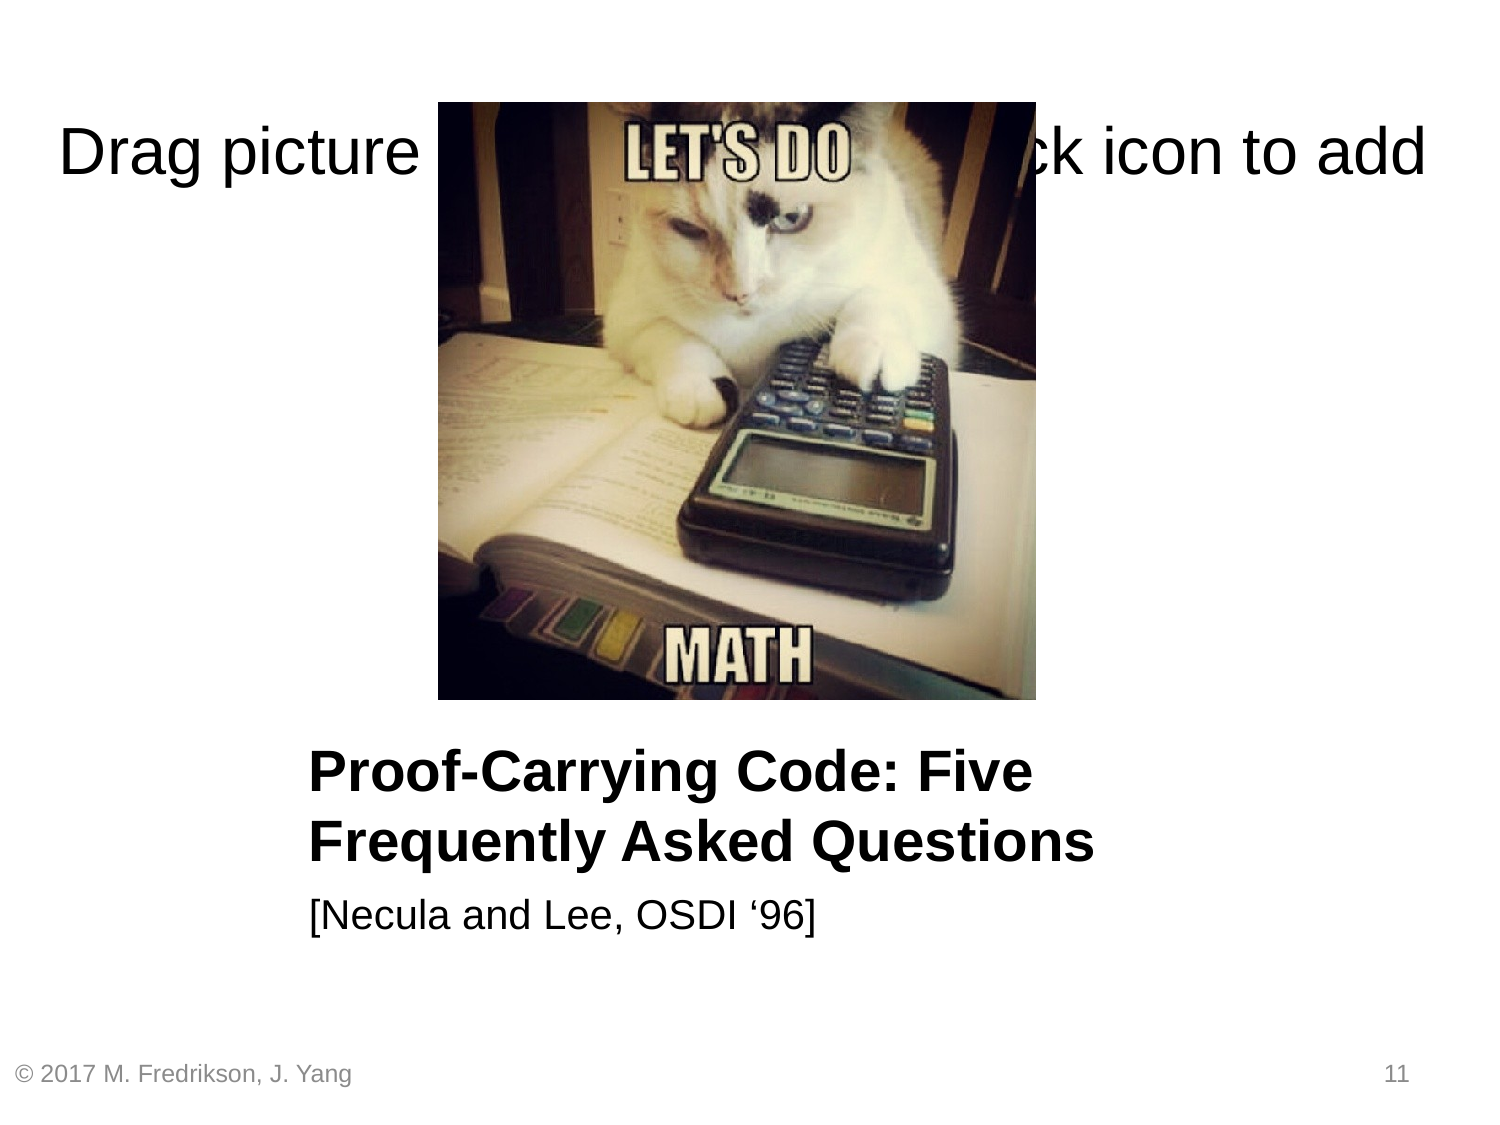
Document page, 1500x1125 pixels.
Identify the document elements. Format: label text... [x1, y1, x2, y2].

footer © 2017 M. Fredrikson, J. Yang [0, 1042, 475, 1103]
title Proof-Carrying Code: Five Frequently Asked Questions [294, 787, 1194, 880]
list [Necula and Lee, OSDI ‘96] [294, 880, 1194, 1013]
picture [293, 100, 1195, 701]
slide_number 10 [1074, 1042, 1425, 1103]
